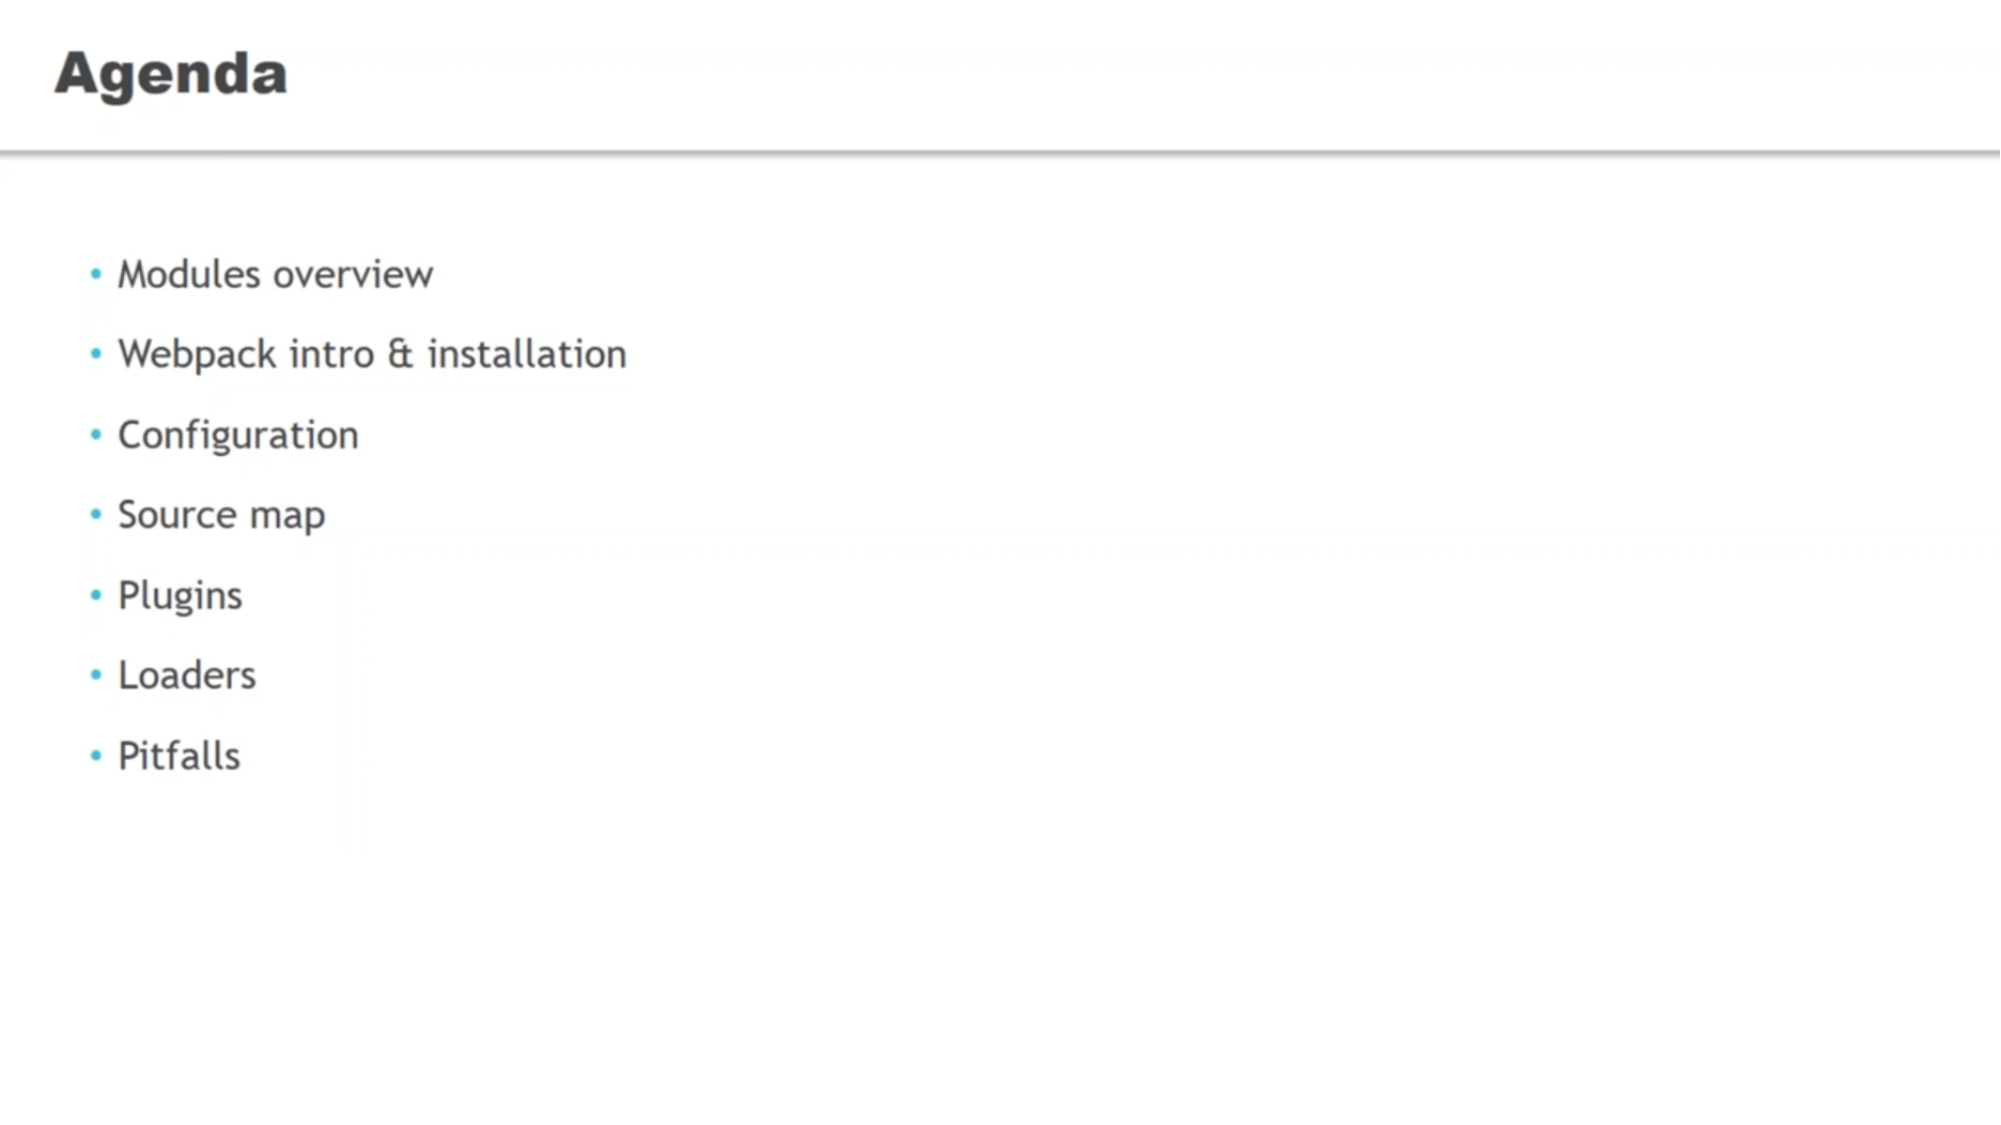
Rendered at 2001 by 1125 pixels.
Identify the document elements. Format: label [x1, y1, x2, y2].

picture [0, 0, 2000, 851]
